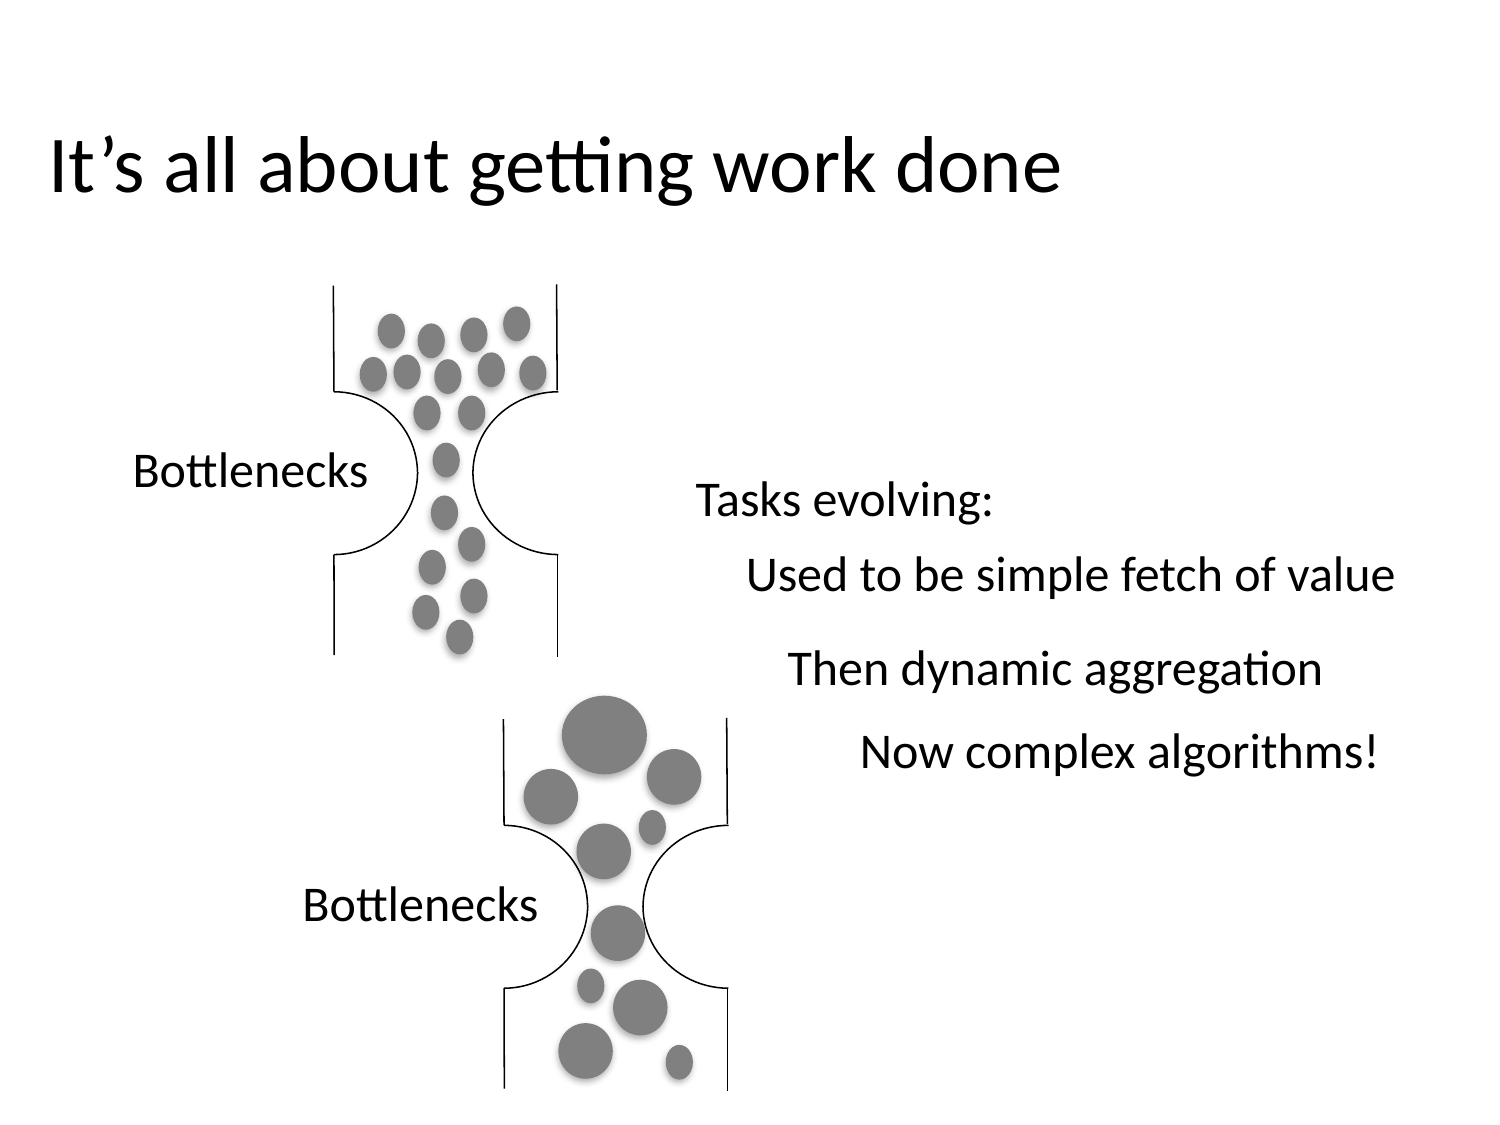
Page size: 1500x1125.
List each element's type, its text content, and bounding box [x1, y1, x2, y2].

text_box Used to be simple fetch of value [731, 534, 1411, 610]
text_box Tasks evolving: [680, 459, 1021, 534]
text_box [175, 628, 1398, 1092]
title It’s all about getting work done [8, 66, 1105, 254]
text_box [5, 283, 645, 658]
